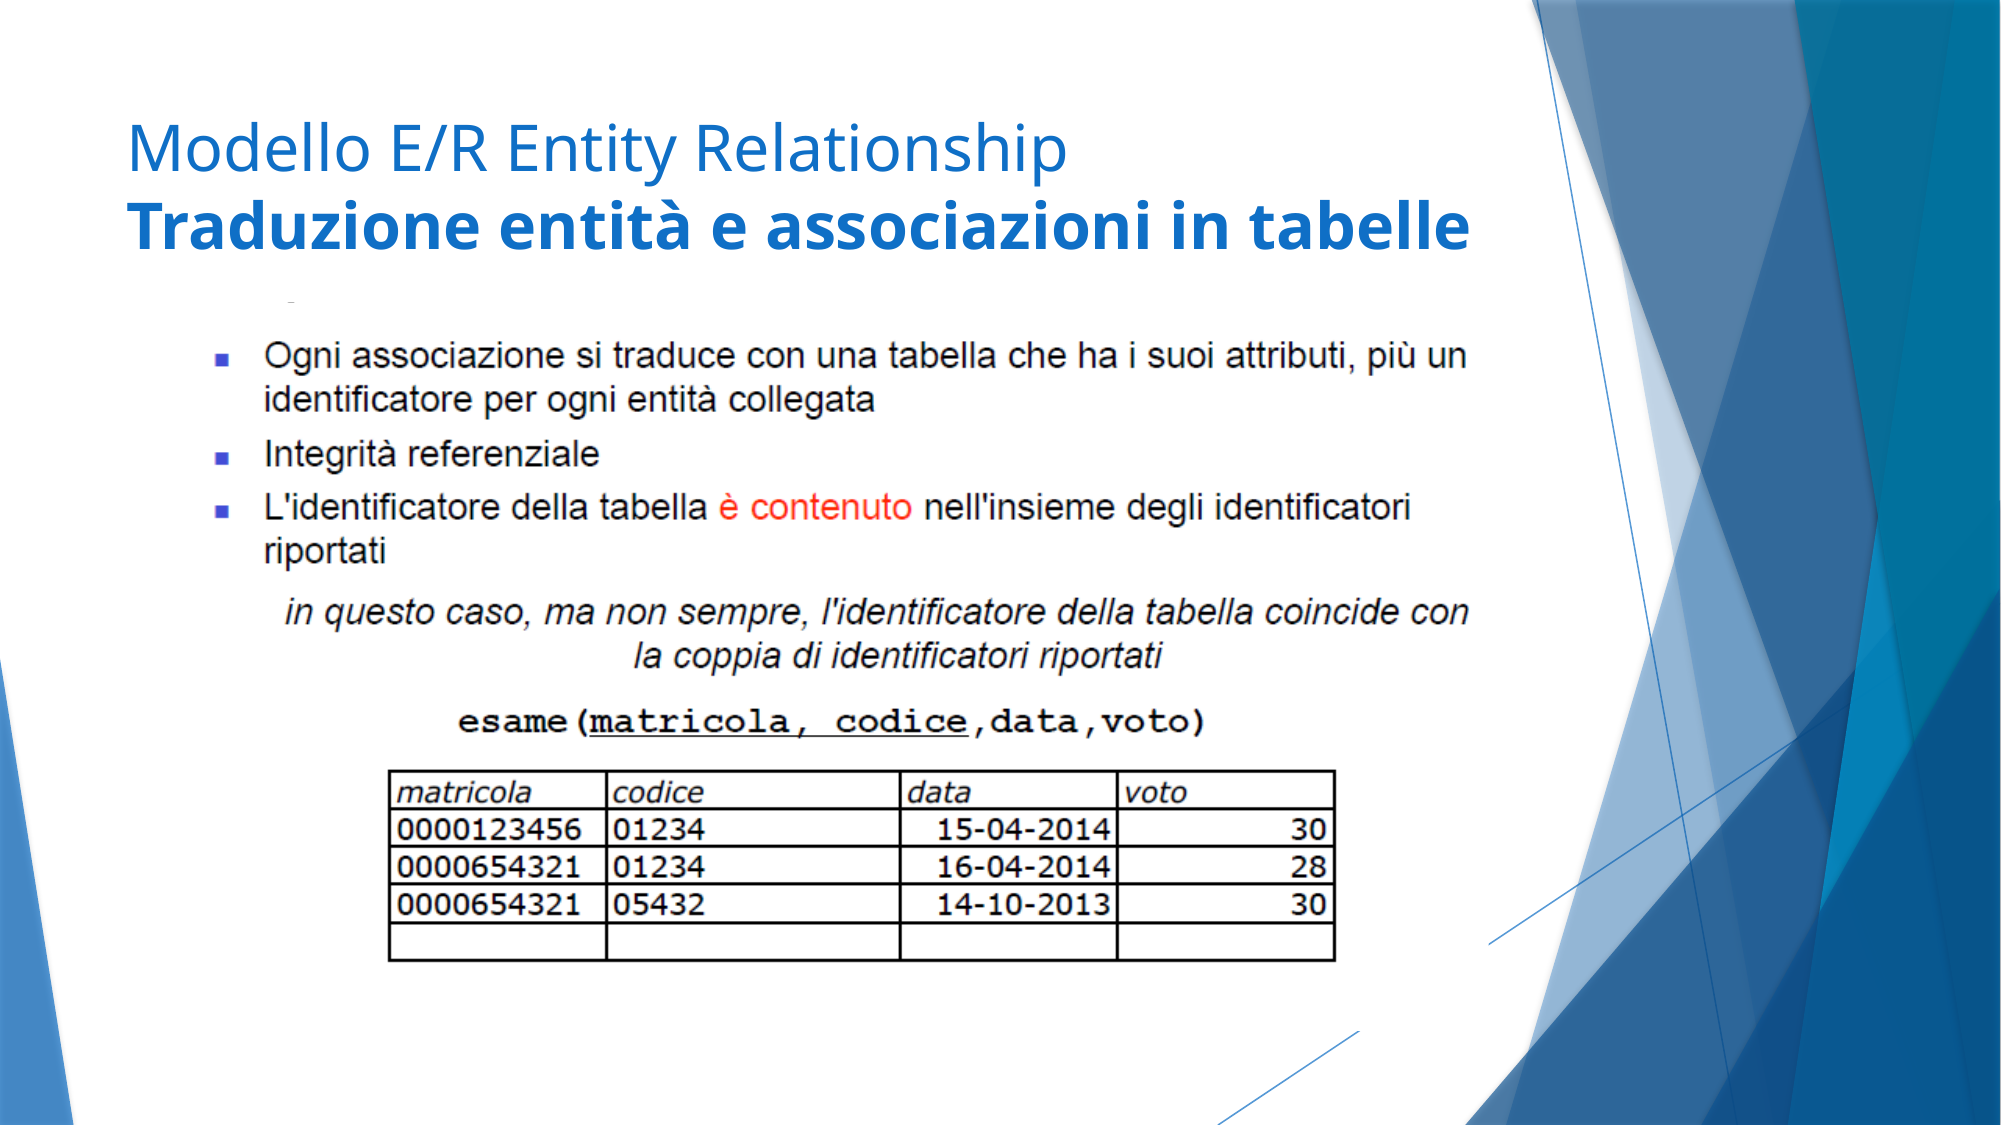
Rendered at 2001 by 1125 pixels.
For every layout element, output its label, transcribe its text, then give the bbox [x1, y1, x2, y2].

picture [190, 302, 1490, 1031]
title Modello E/R Entity Relationship Traduzione entità e associazioni in tabelle [111, 99, 1522, 317]
